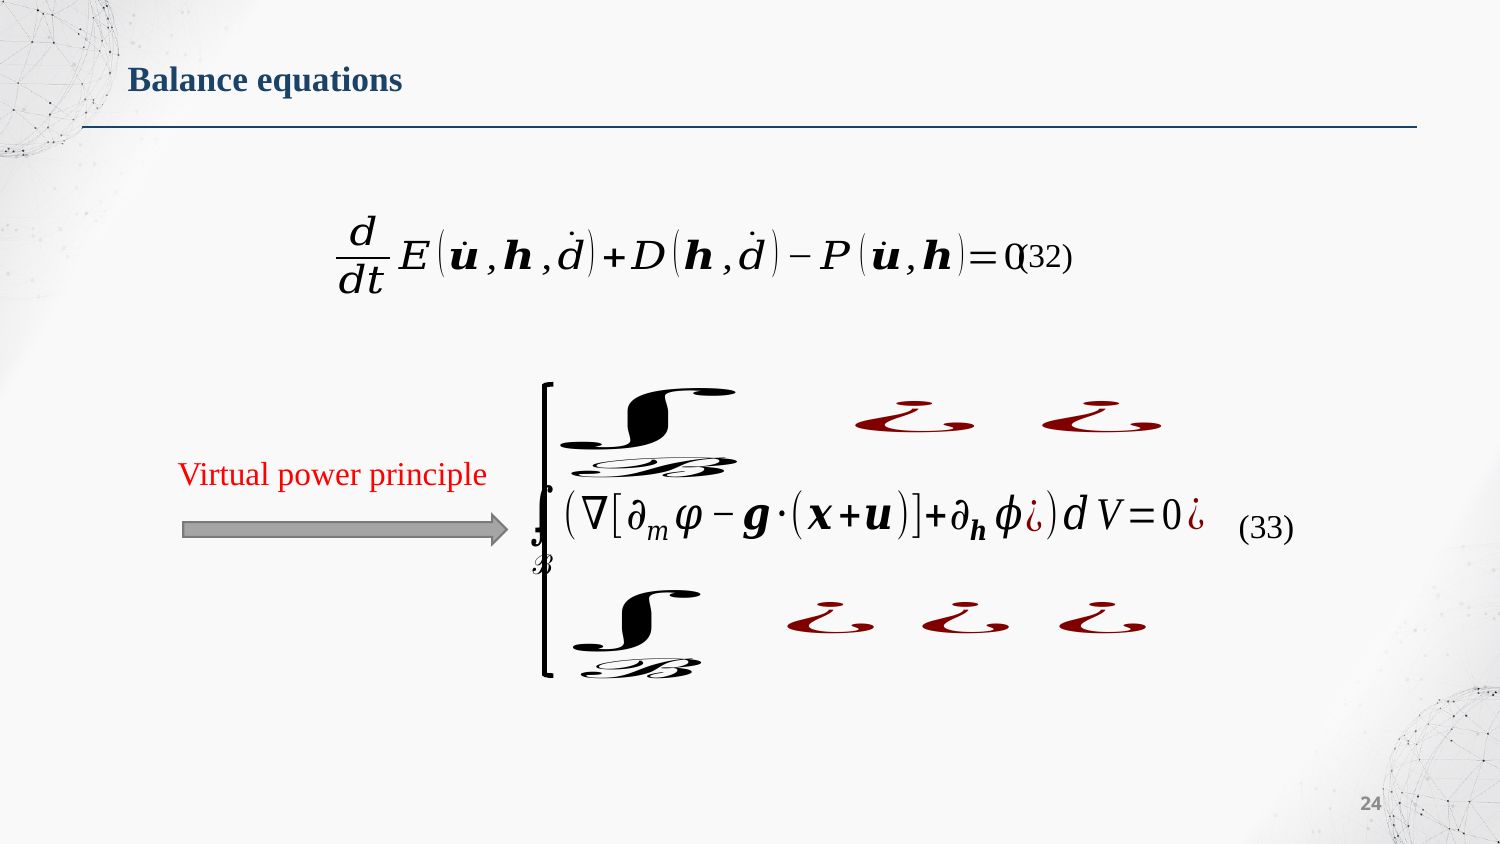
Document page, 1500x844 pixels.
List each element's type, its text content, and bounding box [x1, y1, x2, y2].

text_box (33) [1224, 497, 1317, 553]
text_box Balance equations [116, 50, 623, 105]
picture [0, 0, 1500, 844]
text_box Virtual power principle [162, 444, 507, 500]
text_box (32) [1002, 226, 1096, 282]
slide_number 24 [1059, 782, 1397, 827]
text_box [543, 383, 554, 677]
text_box [182, 512, 509, 547]
